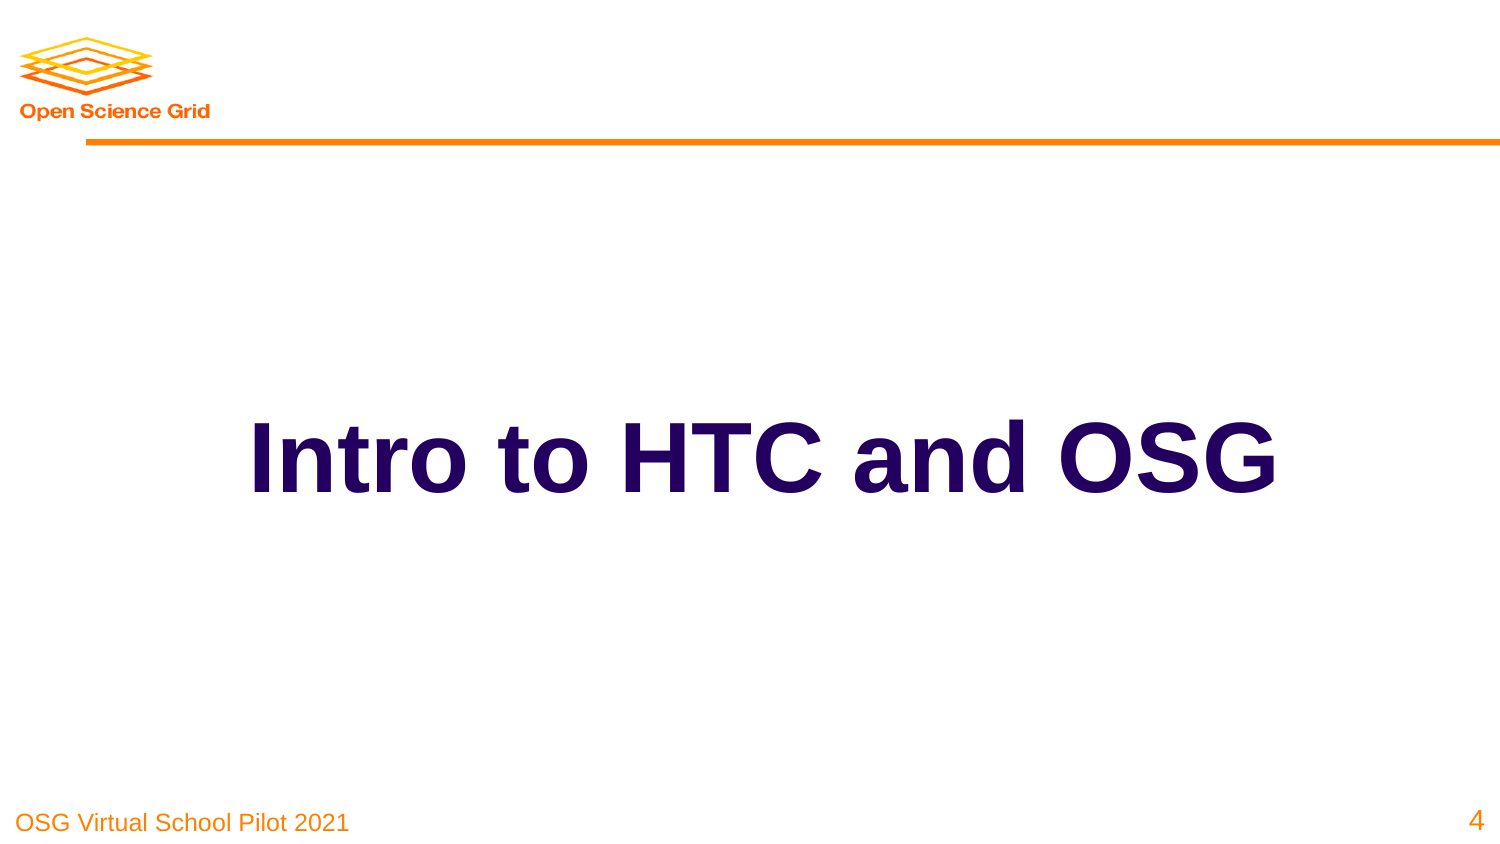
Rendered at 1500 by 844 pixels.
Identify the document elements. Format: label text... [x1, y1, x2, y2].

slide_number 4 [1430, 787, 1500, 844]
picture [0, 20, 229, 134]
list Intro to HTC and OSG [127, 164, 1403, 741]
